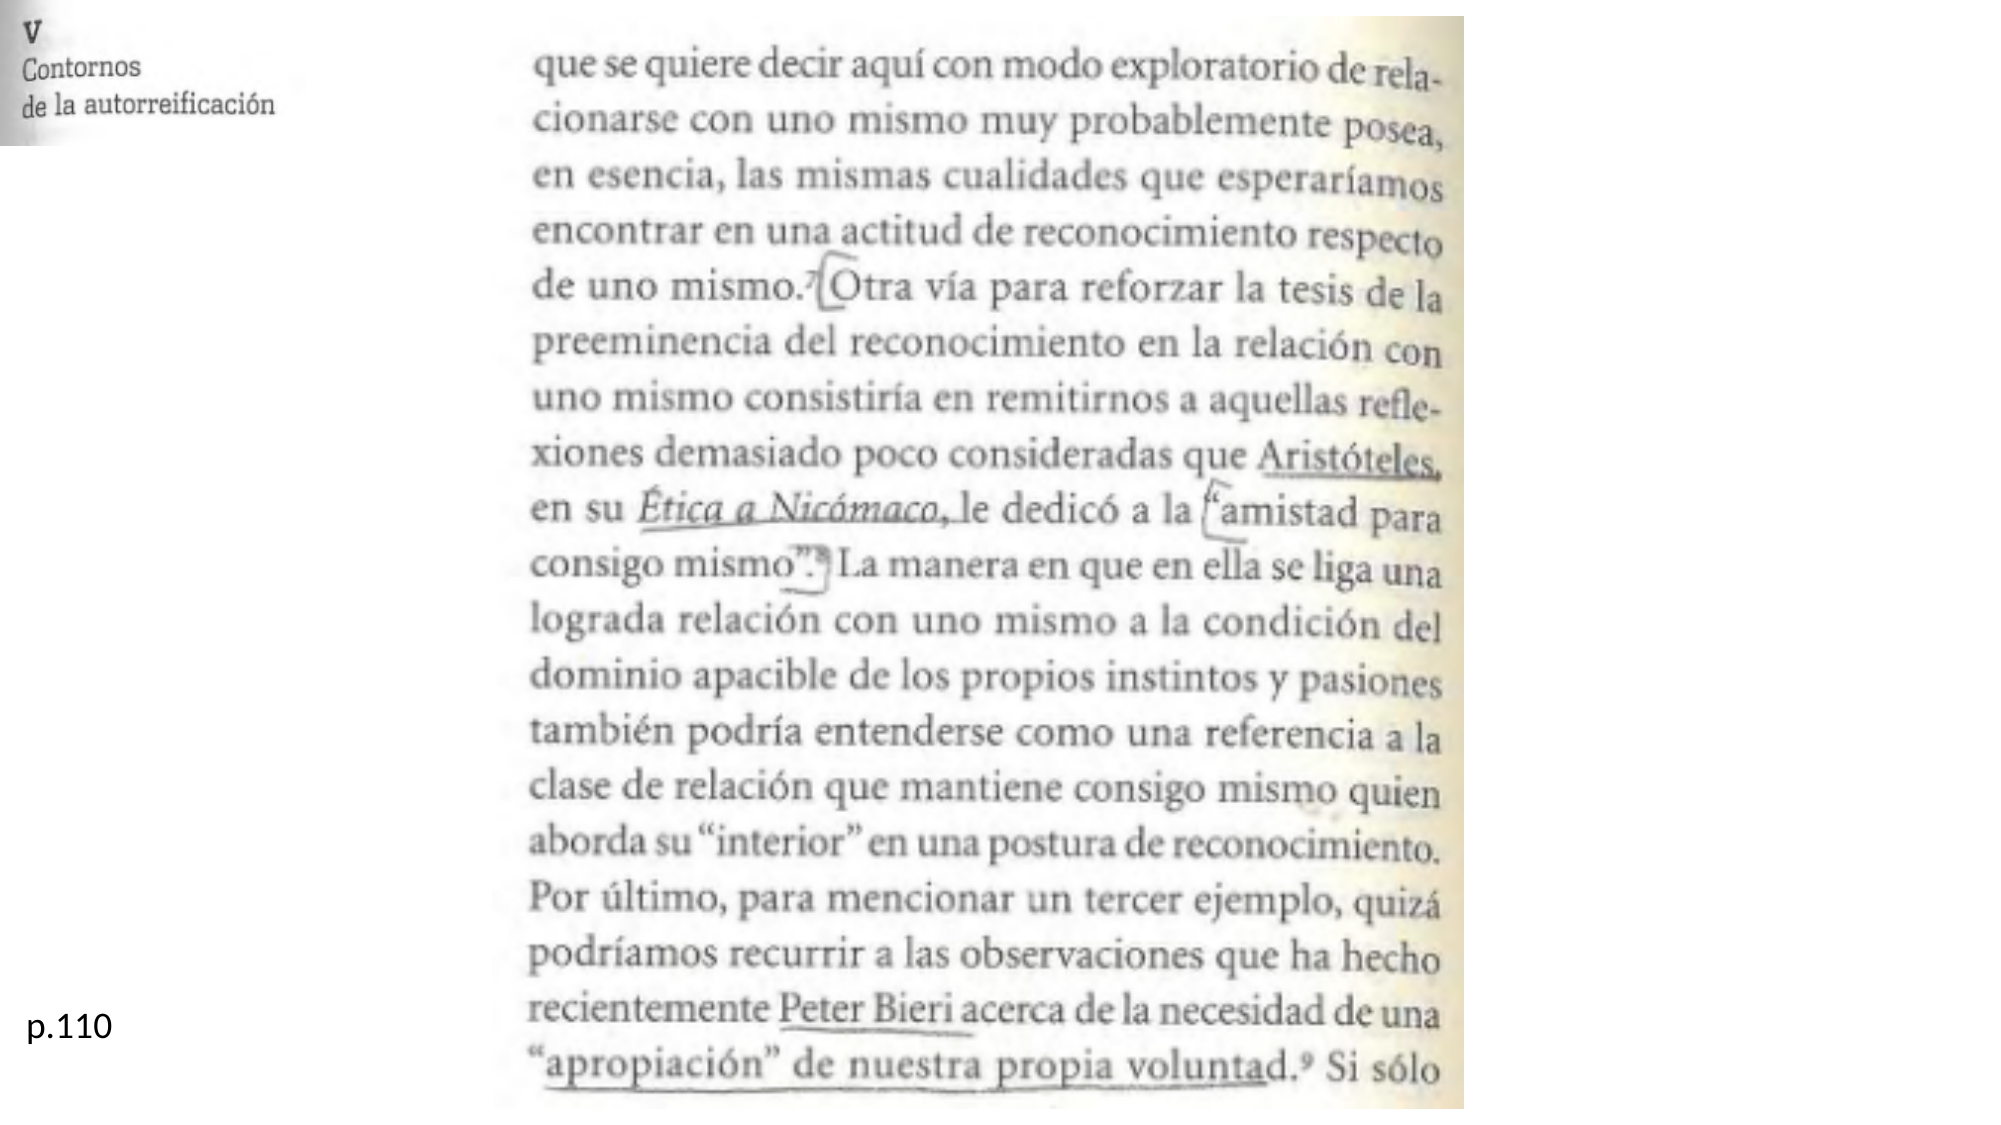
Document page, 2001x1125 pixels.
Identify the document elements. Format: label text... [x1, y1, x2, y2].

picture [0, 0, 306, 146]
picture [492, 16, 1464, 1109]
text_box p.110 [11, 993, 179, 1054]
